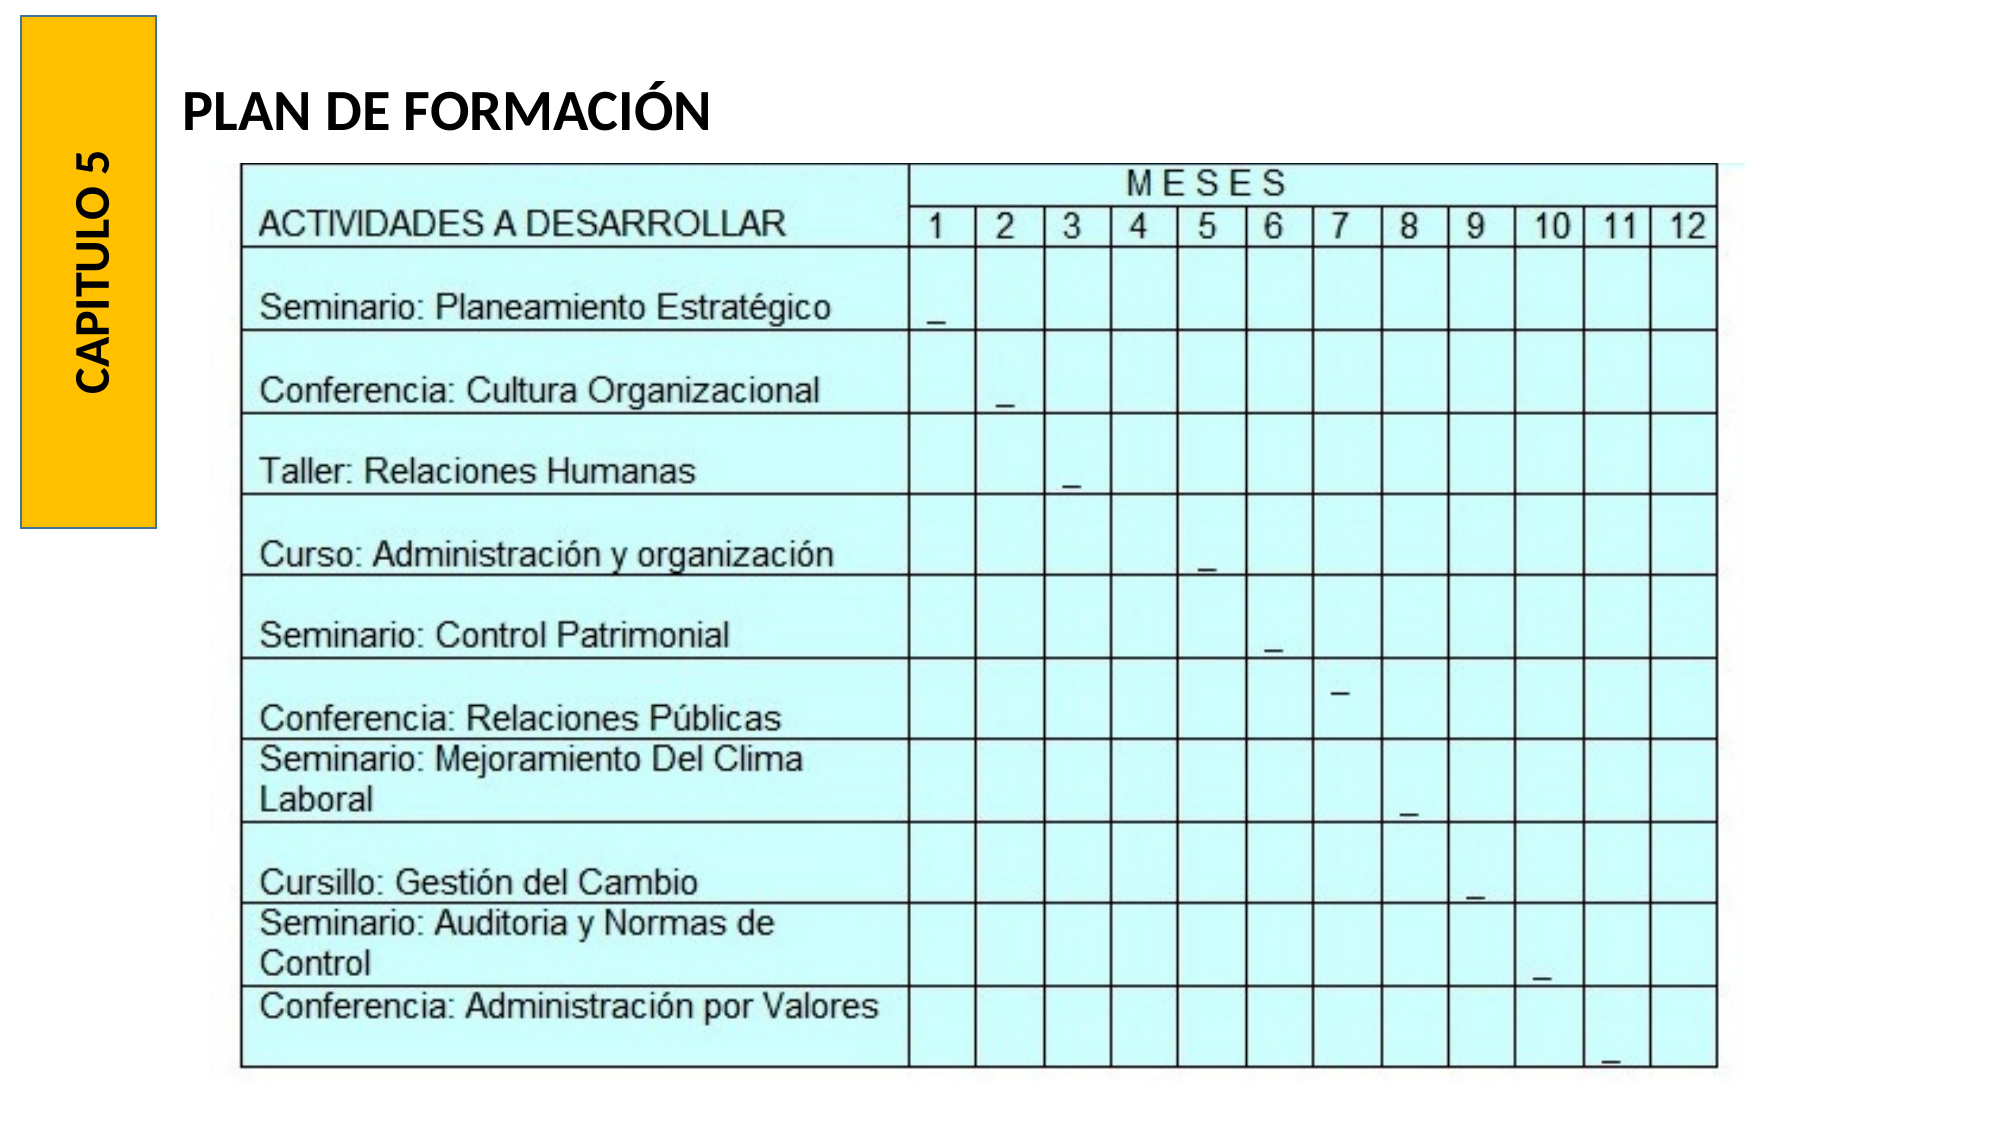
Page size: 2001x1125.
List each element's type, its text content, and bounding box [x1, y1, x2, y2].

text_box CAPITULO 5 [20, 15, 157, 529]
picture [210, 163, 1745, 1083]
text_box PLAN DE FORMACIÓN [168, 64, 1560, 150]
